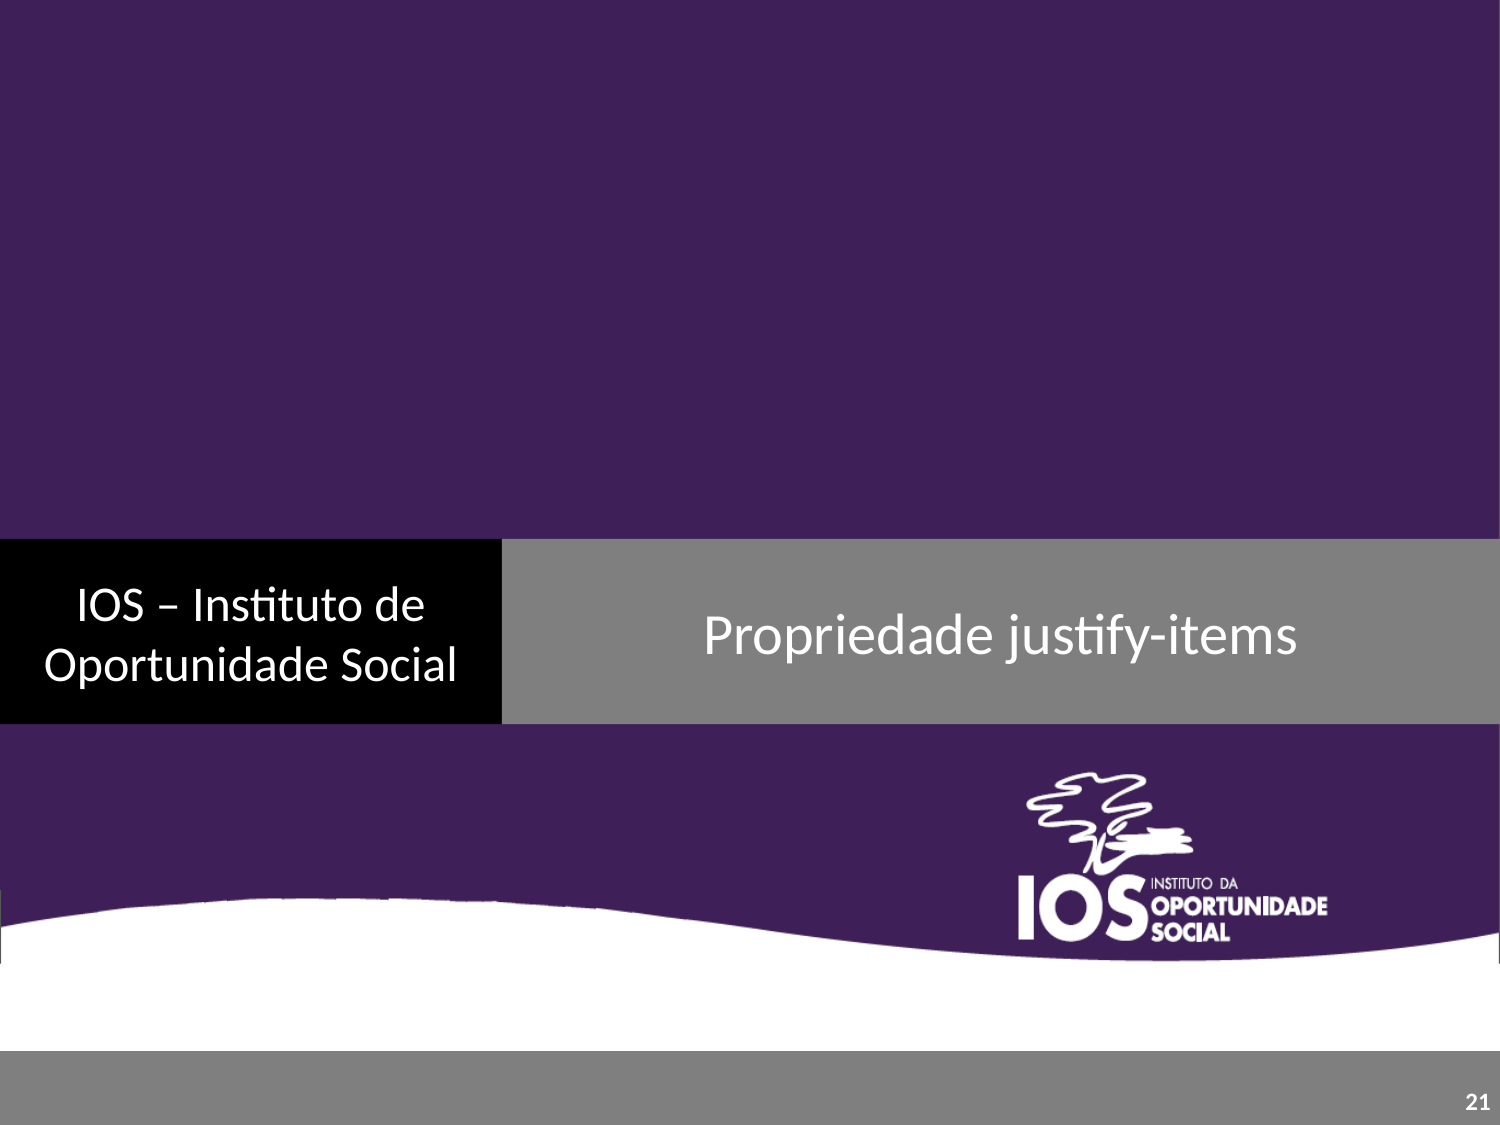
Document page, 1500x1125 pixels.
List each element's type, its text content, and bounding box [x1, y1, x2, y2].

slide_number ‹#› [1156, 1070, 1500, 1125]
text_box [0, 1051, 1500, 1125]
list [0, 0, 1500, 965]
